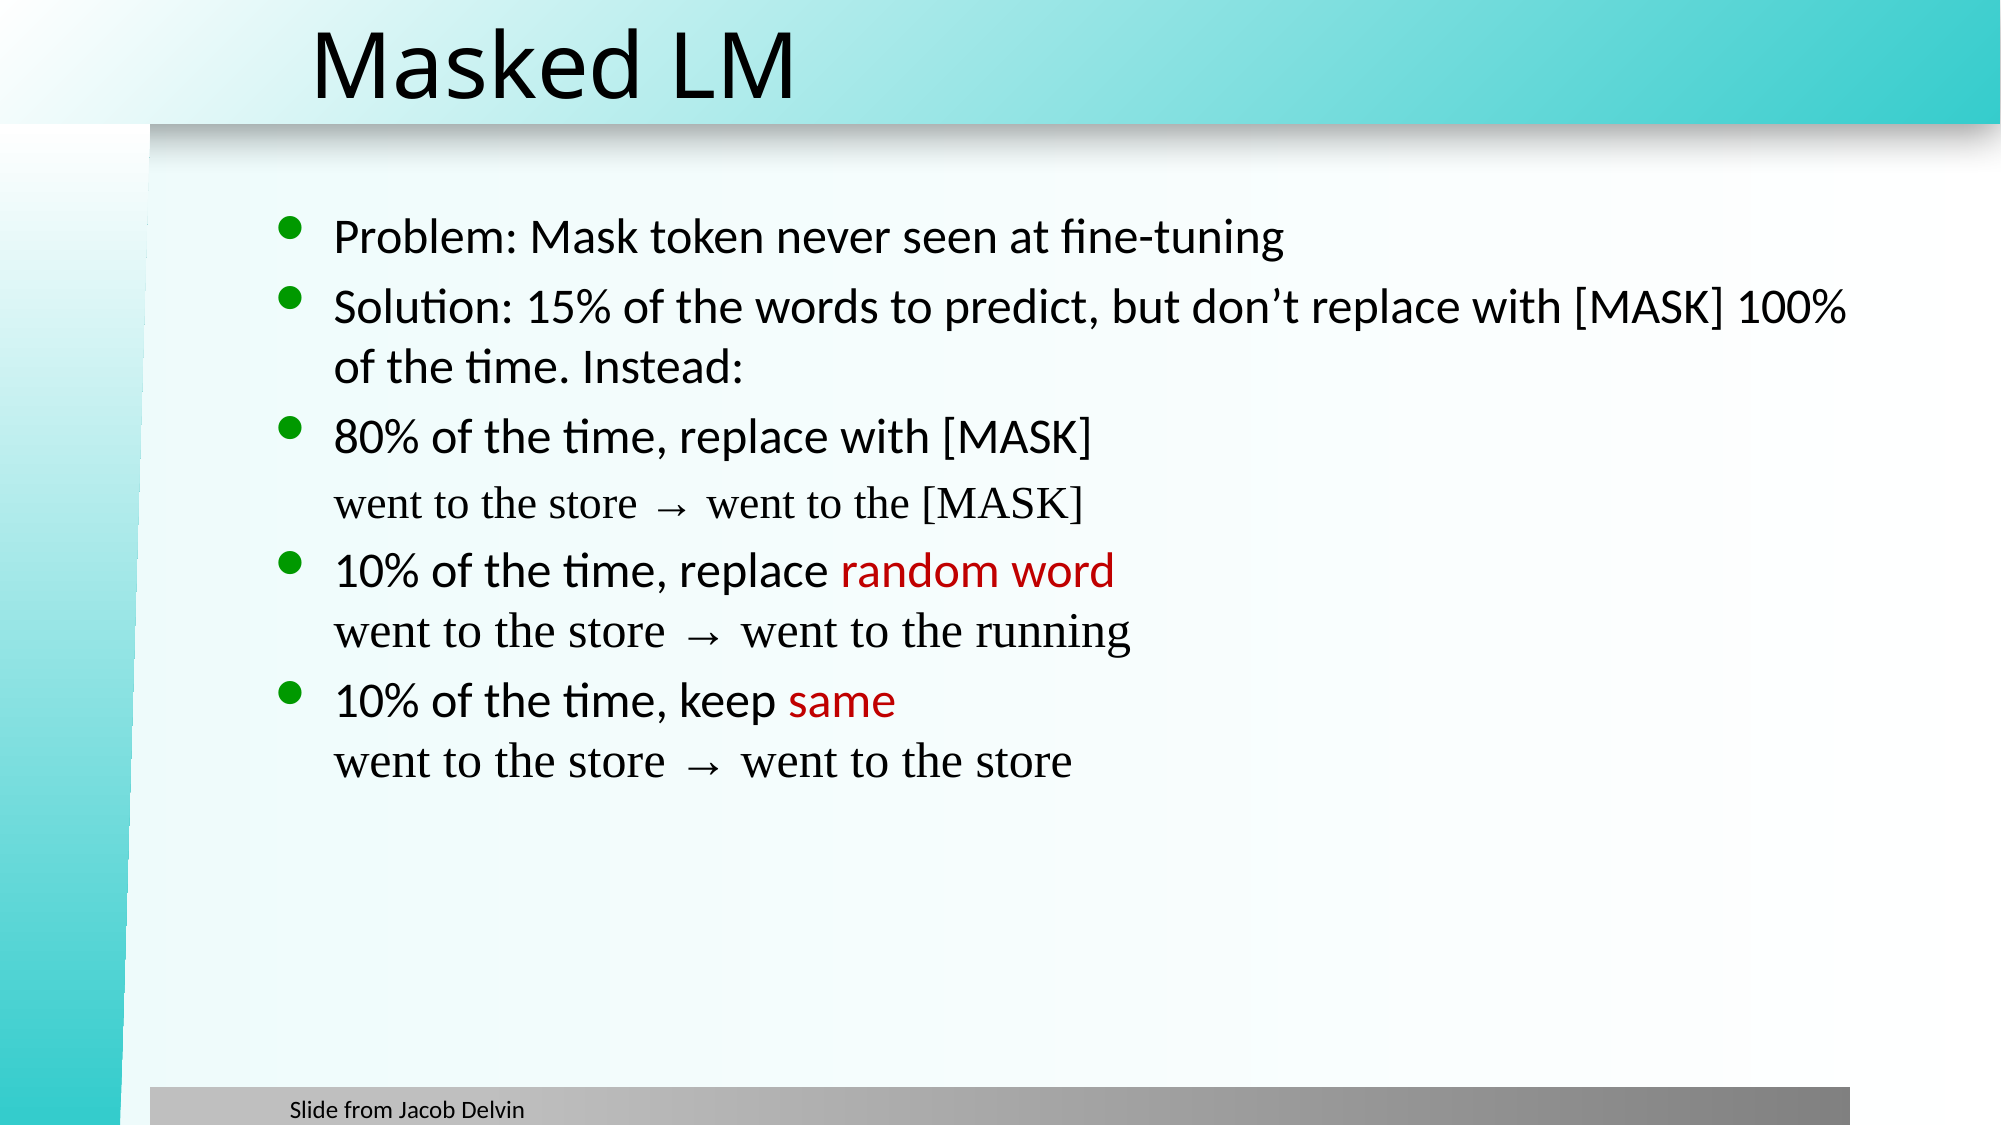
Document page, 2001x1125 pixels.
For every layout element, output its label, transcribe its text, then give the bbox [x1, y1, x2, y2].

text_box Slide from Jacob Delvin [274, 1086, 560, 1125]
title Masked LM [294, 0, 2000, 125]
list Problem: Mask token never seen at fine-tuning Solution: 15% of the words to predict, but don’t replace with [MASK] 100% of the time. Instead: 80% of the time, replace with [MASK] went to the store → went to the [MASK] 10% of the time, replace random word went to the store → went to the running 10% of the time, keep same went to the store → went to the store [274, 203, 1851, 1072]
